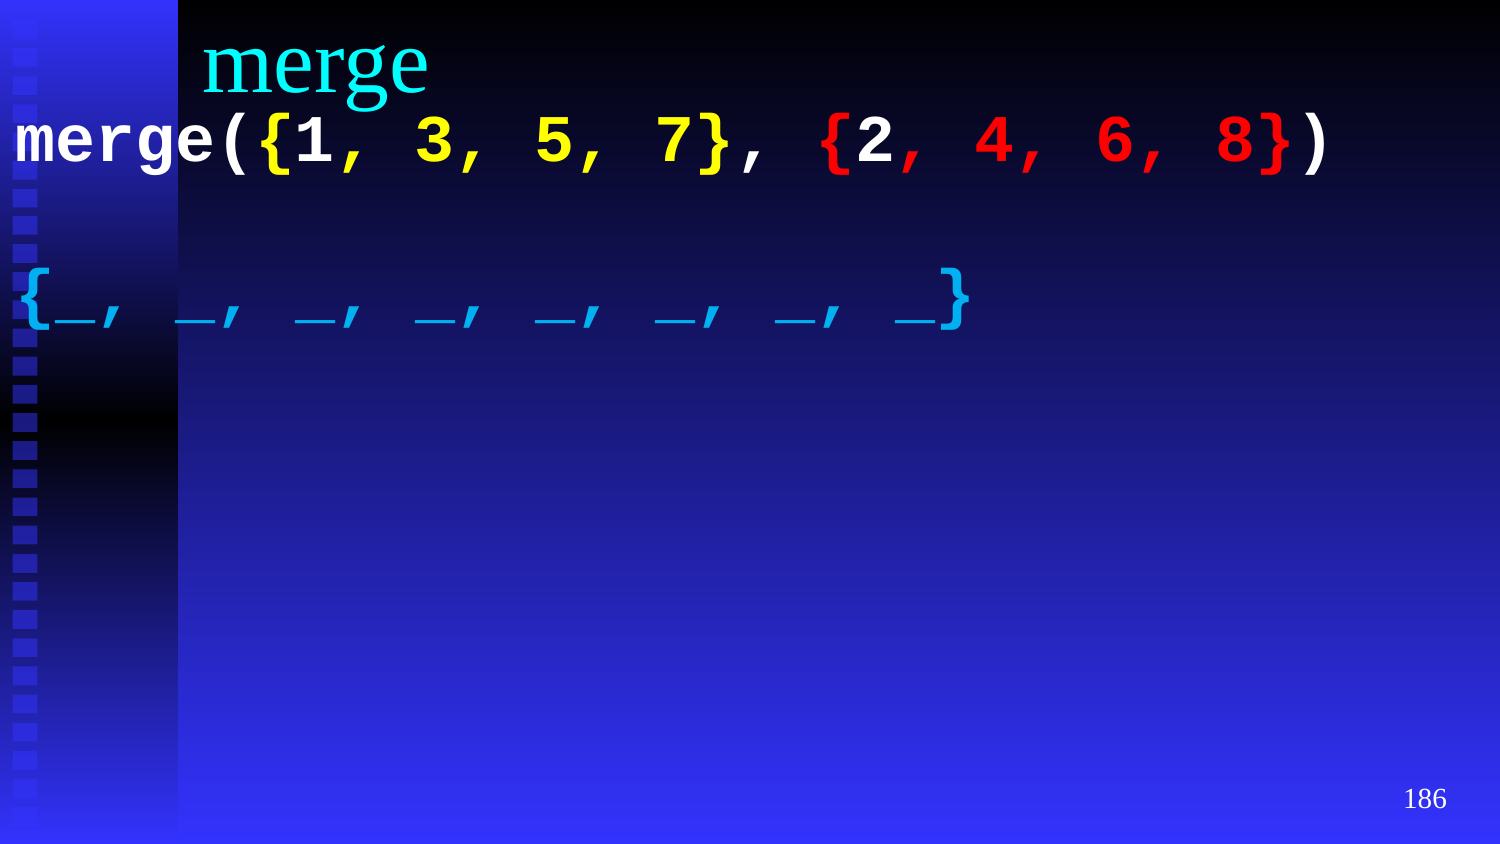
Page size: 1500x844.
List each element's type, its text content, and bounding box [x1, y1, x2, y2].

title merge [187, 0, 1463, 103]
text_box ‹#› [1149, 768, 1463, 826]
list merge({1, 3, 5, 7}, {2, 4, 6, 8}) {_, _, _, _, _, _, _, _} [0, 103, 1467, 746]
